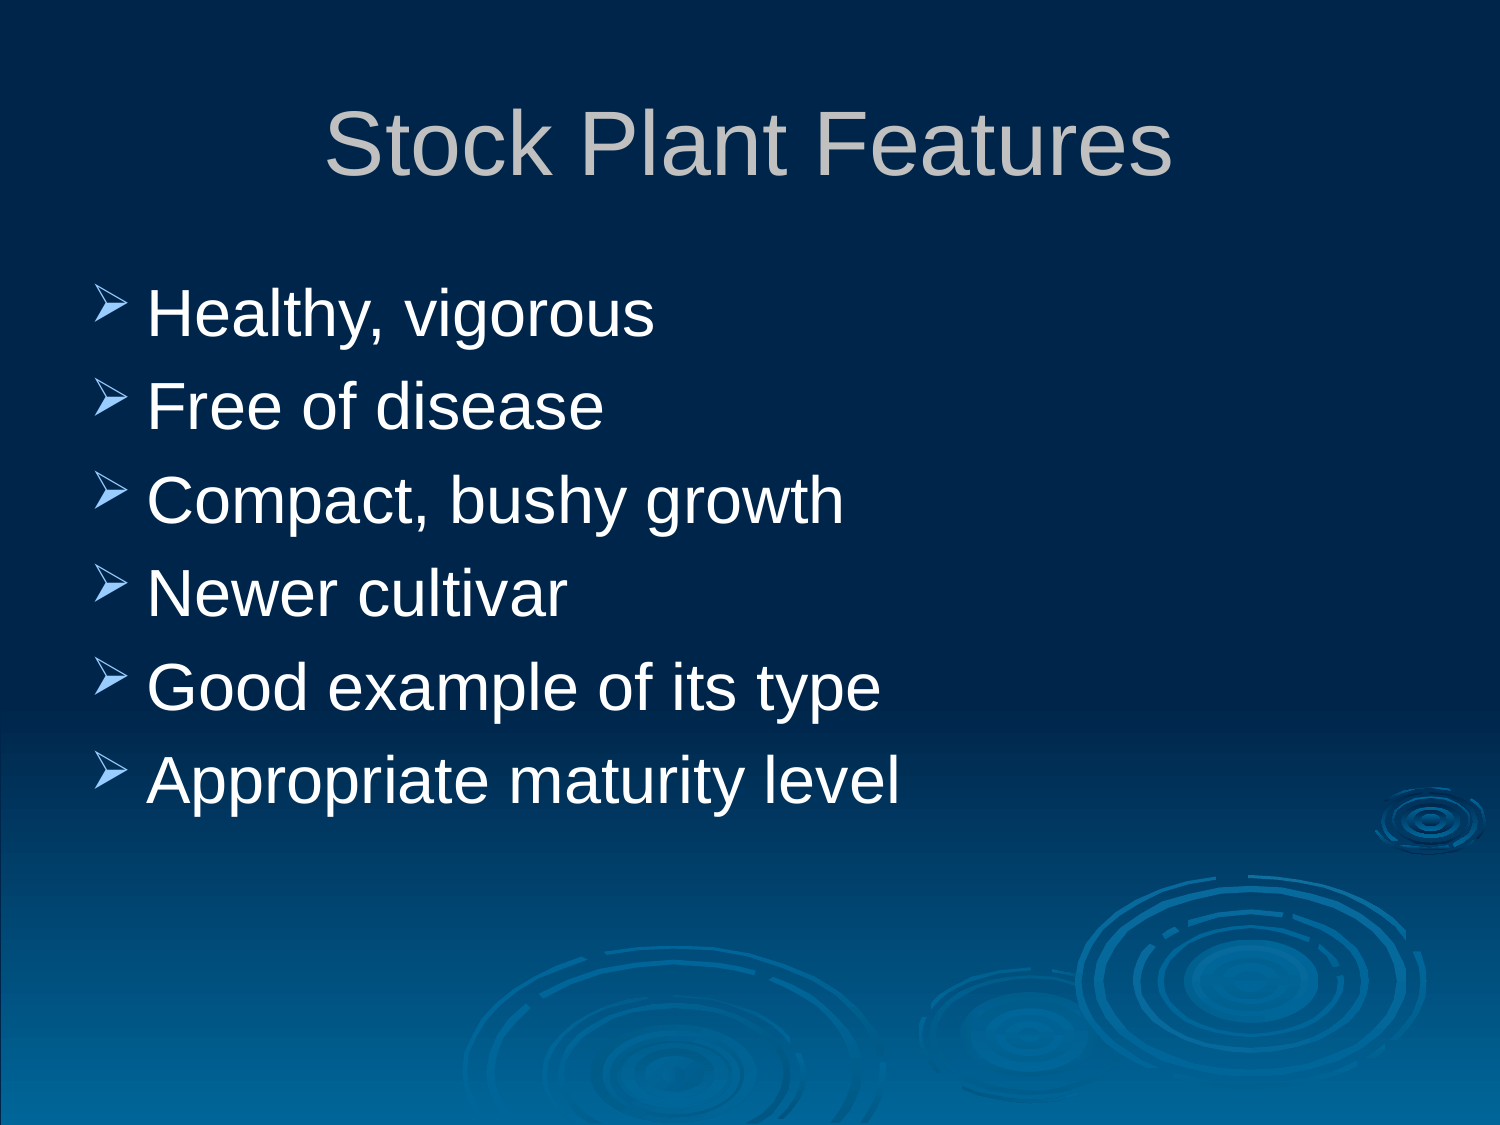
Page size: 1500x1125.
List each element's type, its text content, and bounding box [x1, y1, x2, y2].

title Stock Plant Features [74, 45, 1426, 233]
list Healthy, vigorous Free of disease Compact, bushy growth Newer cultivar Good example of its type Appropriate maturity level [74, 262, 1426, 1006]
